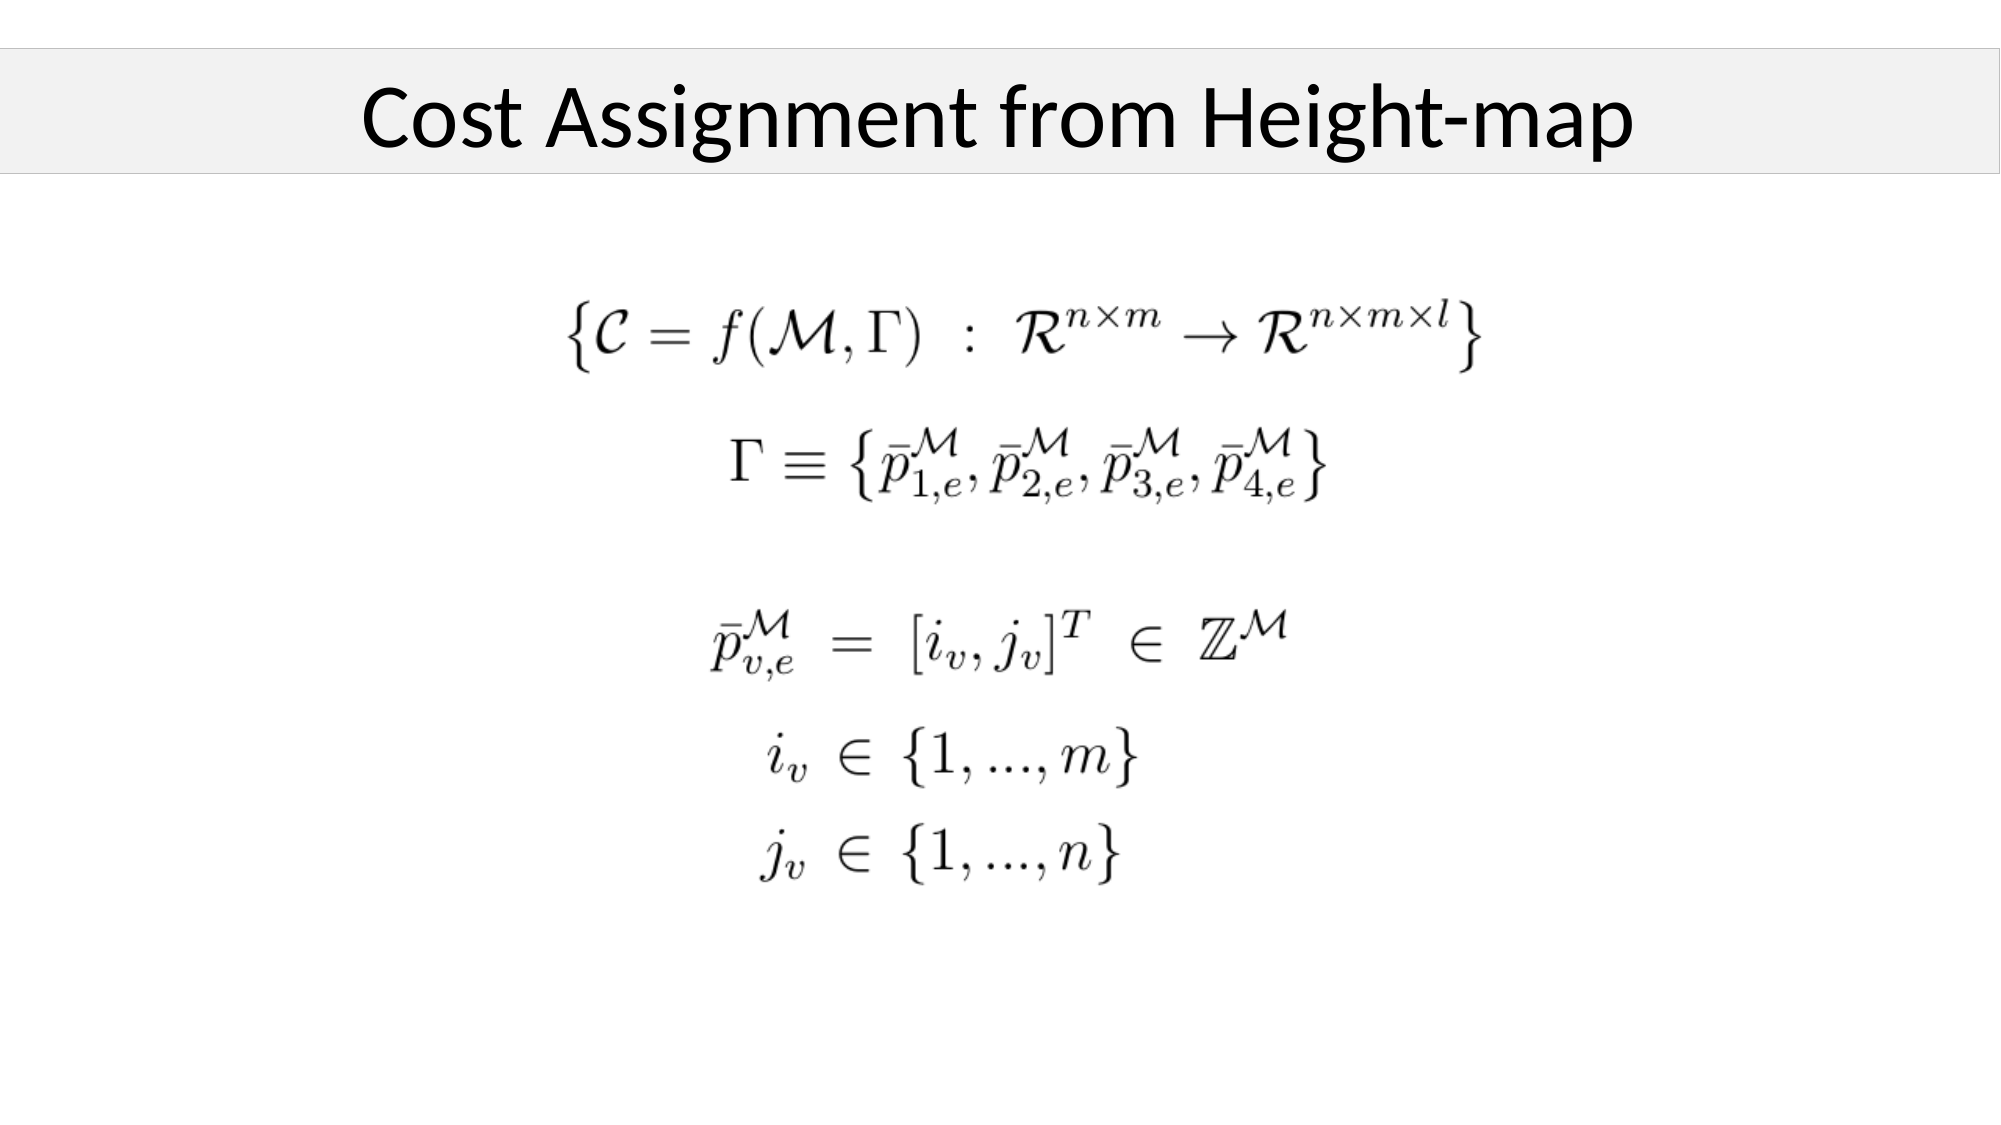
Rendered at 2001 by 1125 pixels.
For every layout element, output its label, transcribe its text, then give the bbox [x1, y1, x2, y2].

text_box Cost Assignment from Height-map [0, 48, 2000, 174]
picture [557, 283, 1501, 391]
picture [706, 599, 1294, 688]
picture [749, 809, 1127, 895]
picture [753, 719, 1141, 799]
text_box [89, 234, 1935, 992]
picture [720, 399, 1337, 526]
